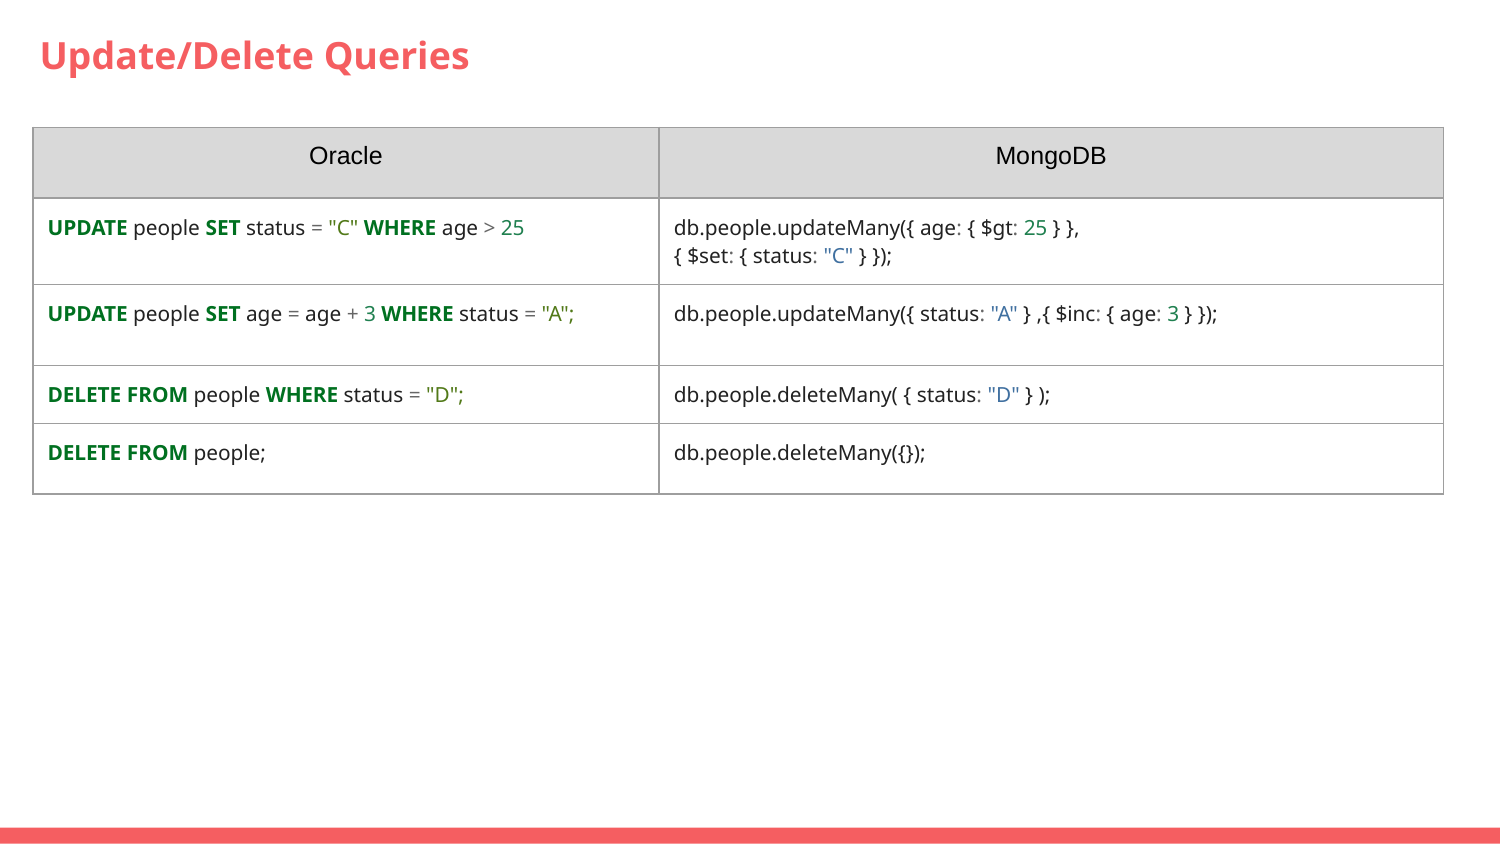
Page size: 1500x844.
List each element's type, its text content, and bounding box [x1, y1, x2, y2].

table_header MongoDB [660, 128, 1443, 197]
table_cell db.people.deleteMany( { status: "D" } ); [660, 366, 1443, 423]
table_cell db.people.updateMany({ status: "A" } ,{ $inc: { age: 3 } }); [660, 285, 1443, 365]
table_cell DELETE FROM people; [34, 424, 658, 493]
table_cell db.people.updateMany({ age: { $gt: 25 } }, { $set: { status: "C" } }); [660, 199, 1443, 284]
table_header Oracle [34, 128, 658, 197]
table_cell UPDATE people SET status = "C" WHERE age > 25 [34, 199, 658, 284]
table_cell UPDATE people SET age = age + 3 WHERE status = "A"; [34, 285, 658, 365]
table_cell DELETE FROM people WHERE status = "D"; [34, 366, 658, 423]
table_cell db.people.deleteMany({}); [660, 424, 1443, 493]
title Update/Delete Queries [24, 17, 1423, 120]
